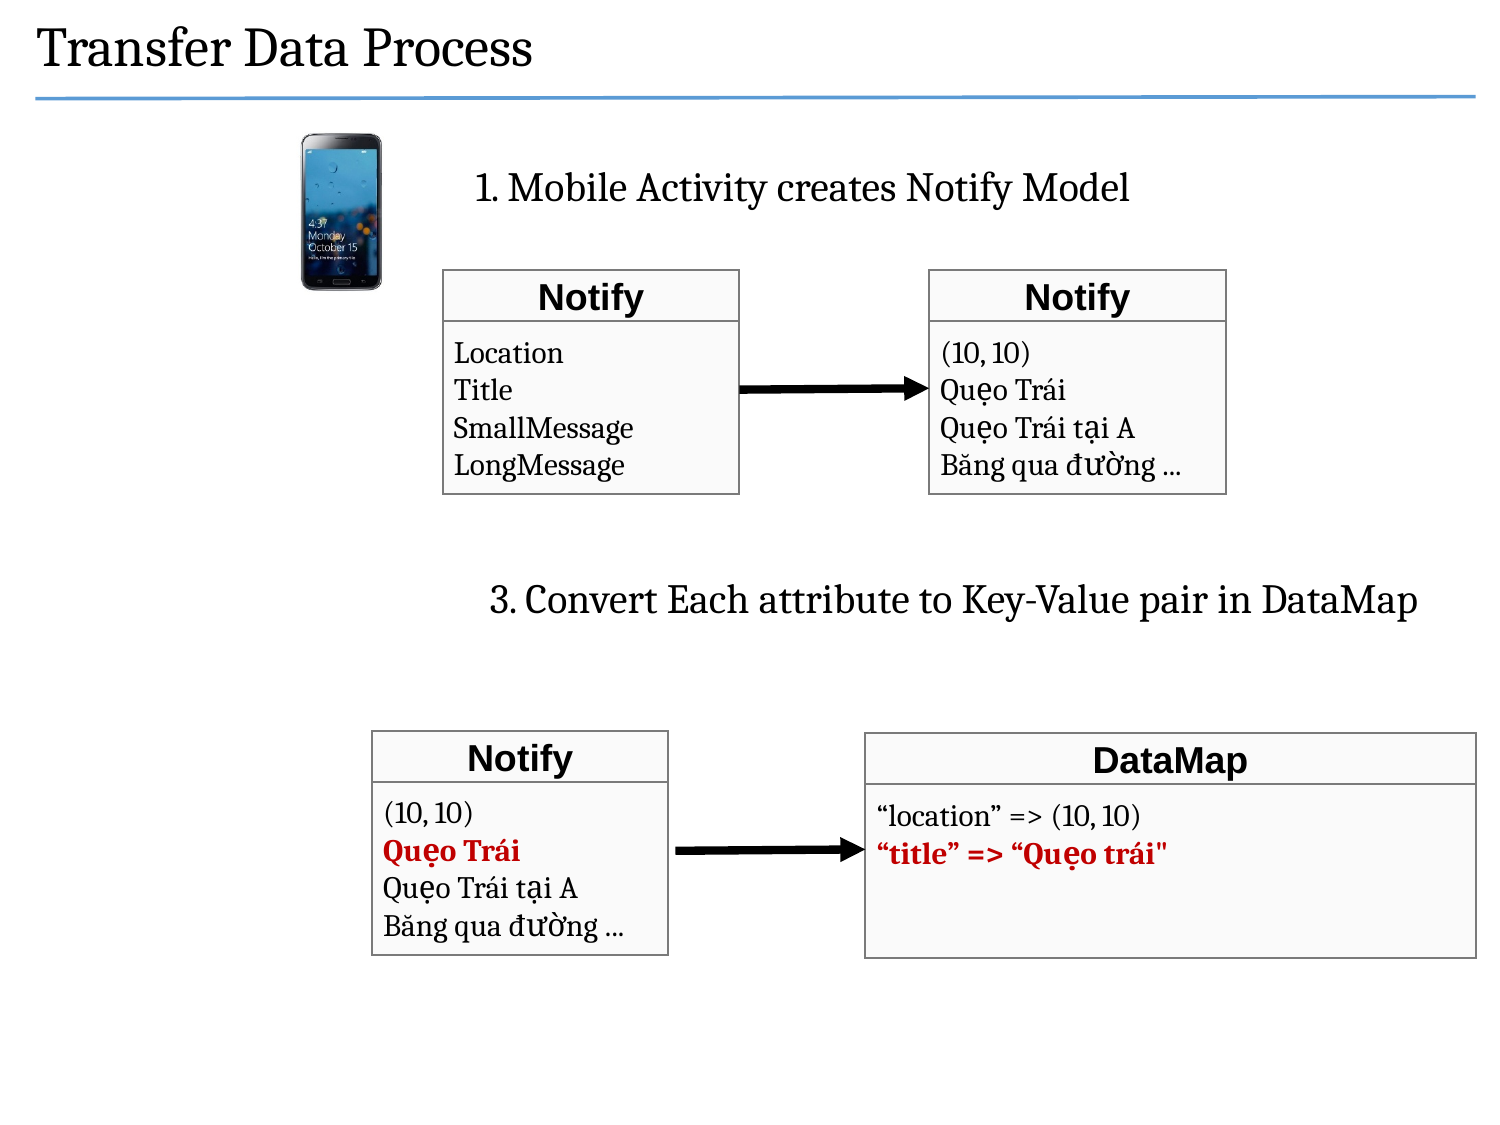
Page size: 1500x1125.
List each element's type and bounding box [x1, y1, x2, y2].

text_box [371, 730, 669, 955]
text_box [475, 564, 1434, 630]
text_box [460, 152, 1146, 218]
text_box [675, 733, 1476, 958]
title [21, 0, 1316, 97]
text_box [442, 270, 1226, 495]
picture [252, 124, 423, 295]
